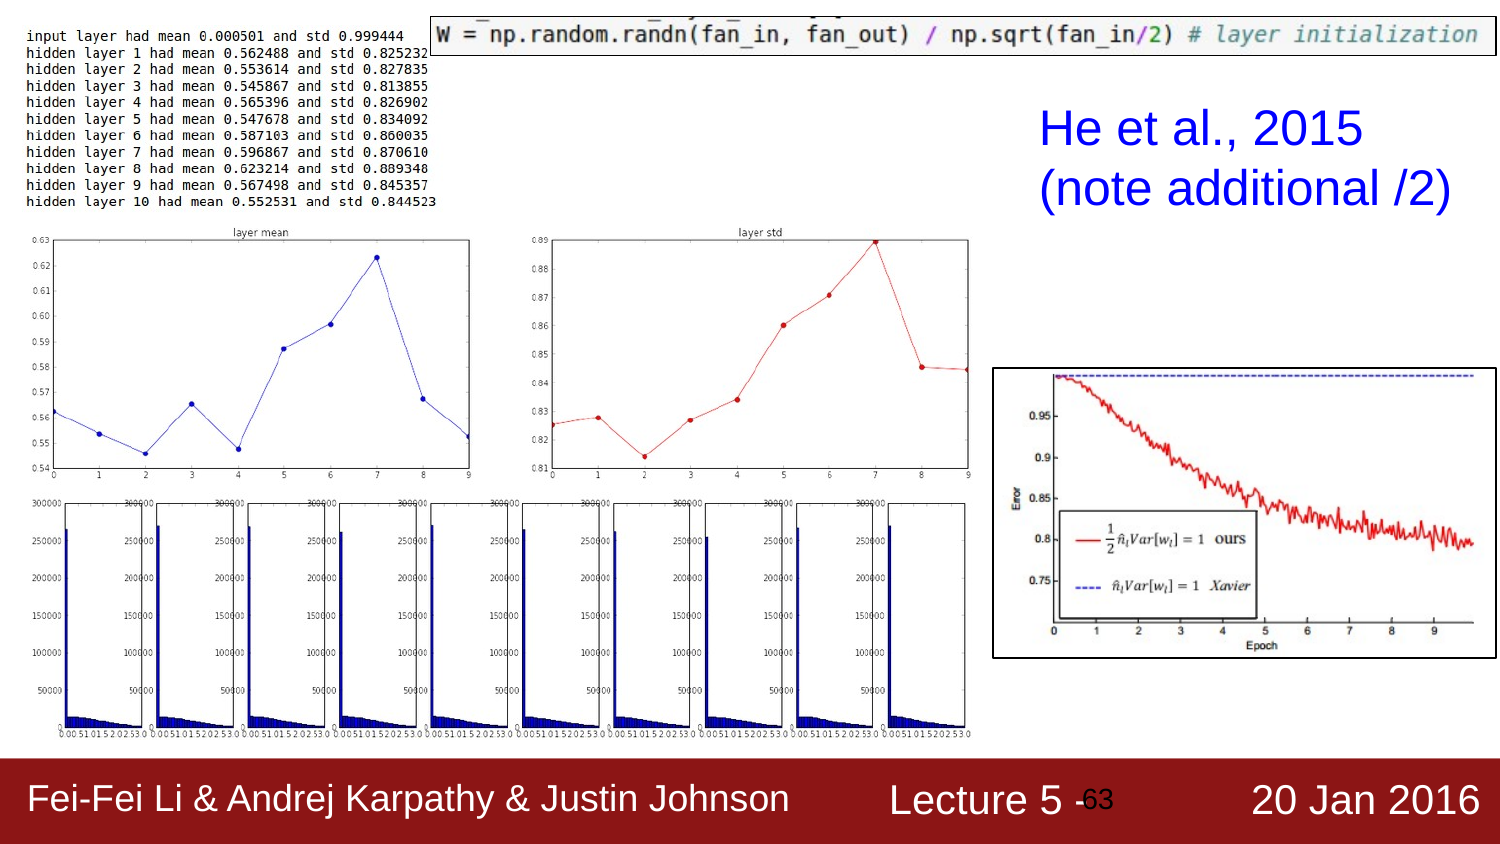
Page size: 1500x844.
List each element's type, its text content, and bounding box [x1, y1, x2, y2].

picture [21, 16, 1496, 741]
text_box He et al., 2015 (note additional /2) [1023, 80, 1500, 174]
slide_number ‹#› [1066, 765, 1157, 831]
picture [993, 368, 1496, 658]
